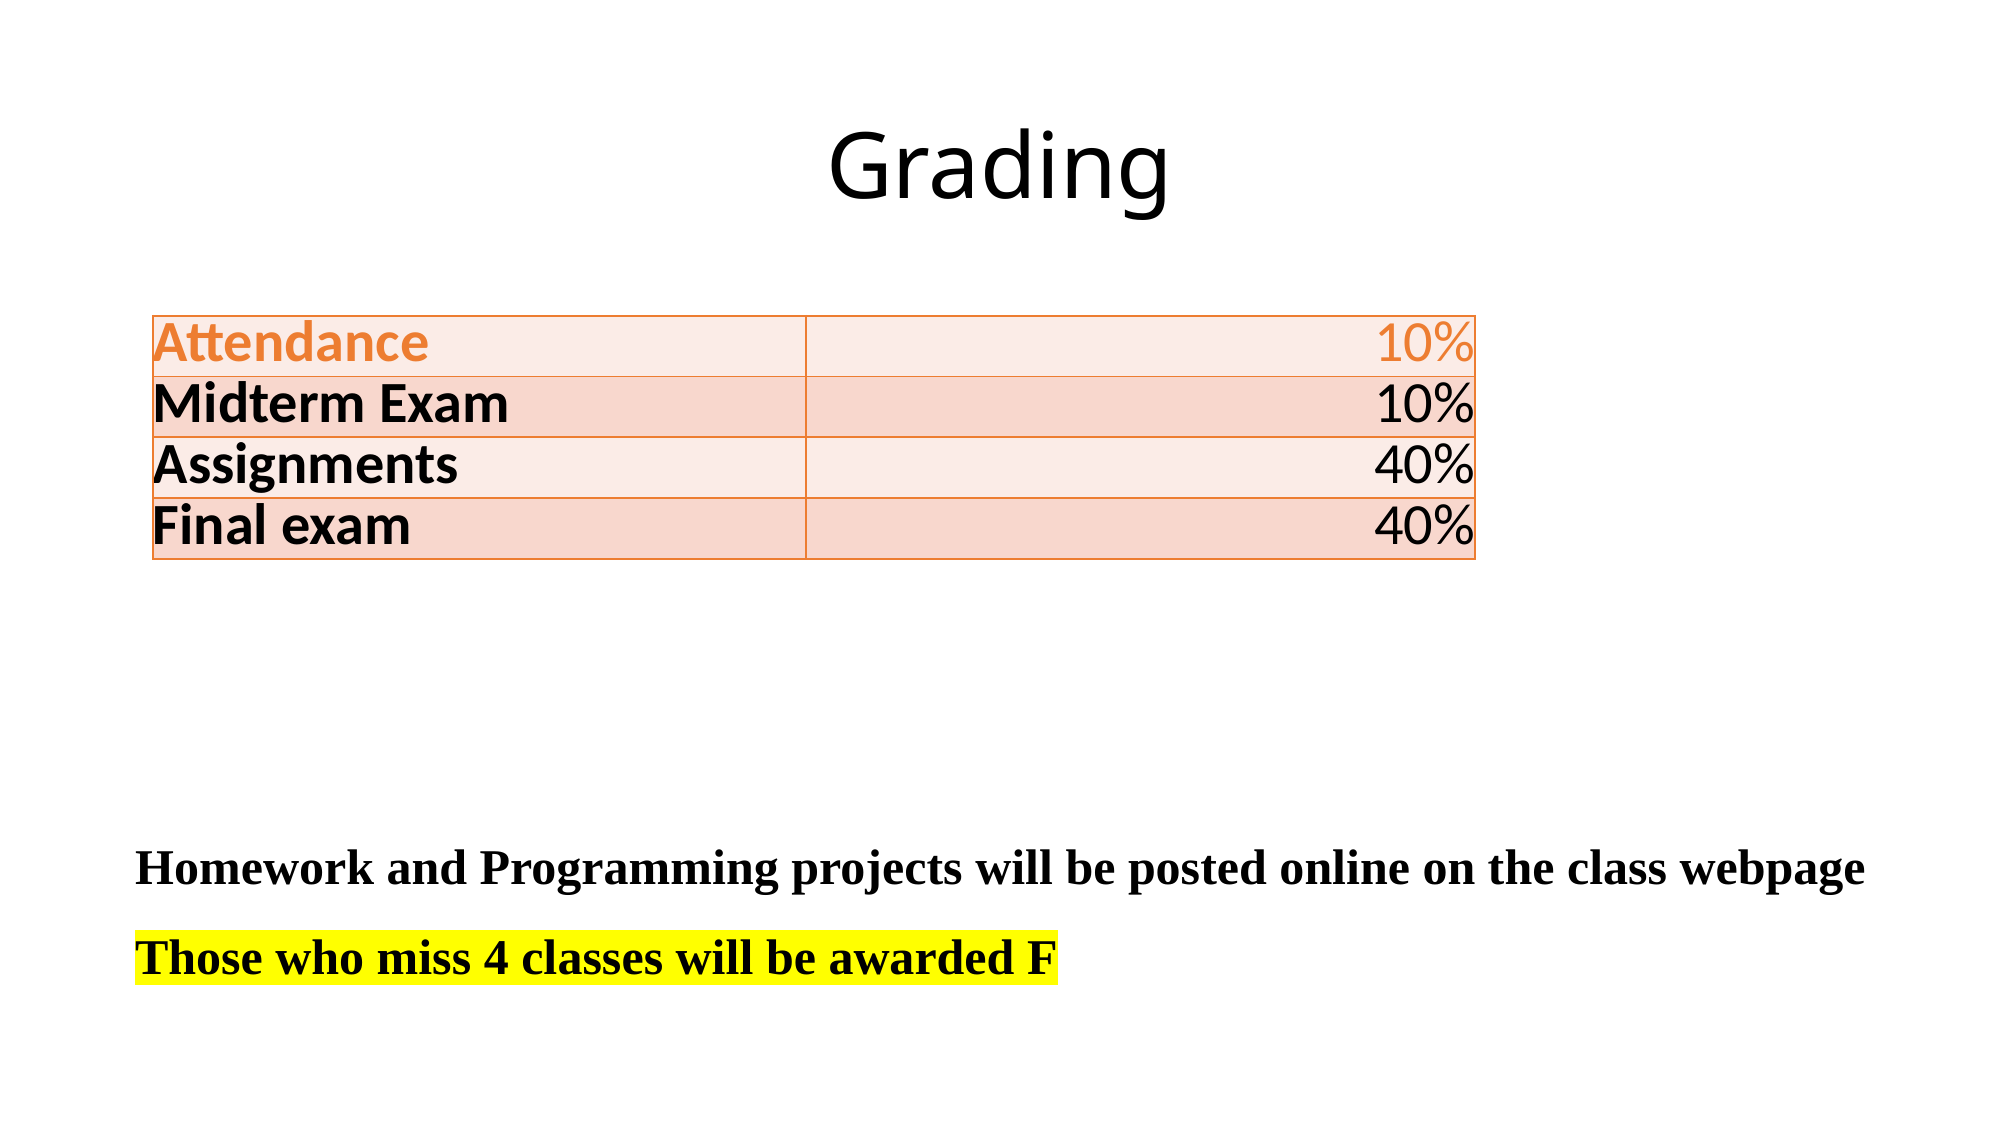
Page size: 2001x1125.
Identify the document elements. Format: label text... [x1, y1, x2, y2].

table_cell 40% [807, 438, 1474, 497]
text_box Homework and Programming projects will be posted online on the class webpage Those who miss 4 classes will be awarded F [45, 797, 1949, 992]
table_header 10% [807, 317, 1474, 376]
table_cell 40% [807, 499, 1474, 558]
table_cell Assignments [154, 438, 805, 497]
table_cell Final exam [154, 499, 805, 558]
table_header Attendance [154, 317, 805, 376]
title Grading [137, 59, 1863, 278]
table_cell Midterm Exam [154, 377, 805, 436]
table_cell 10% [807, 377, 1474, 436]
